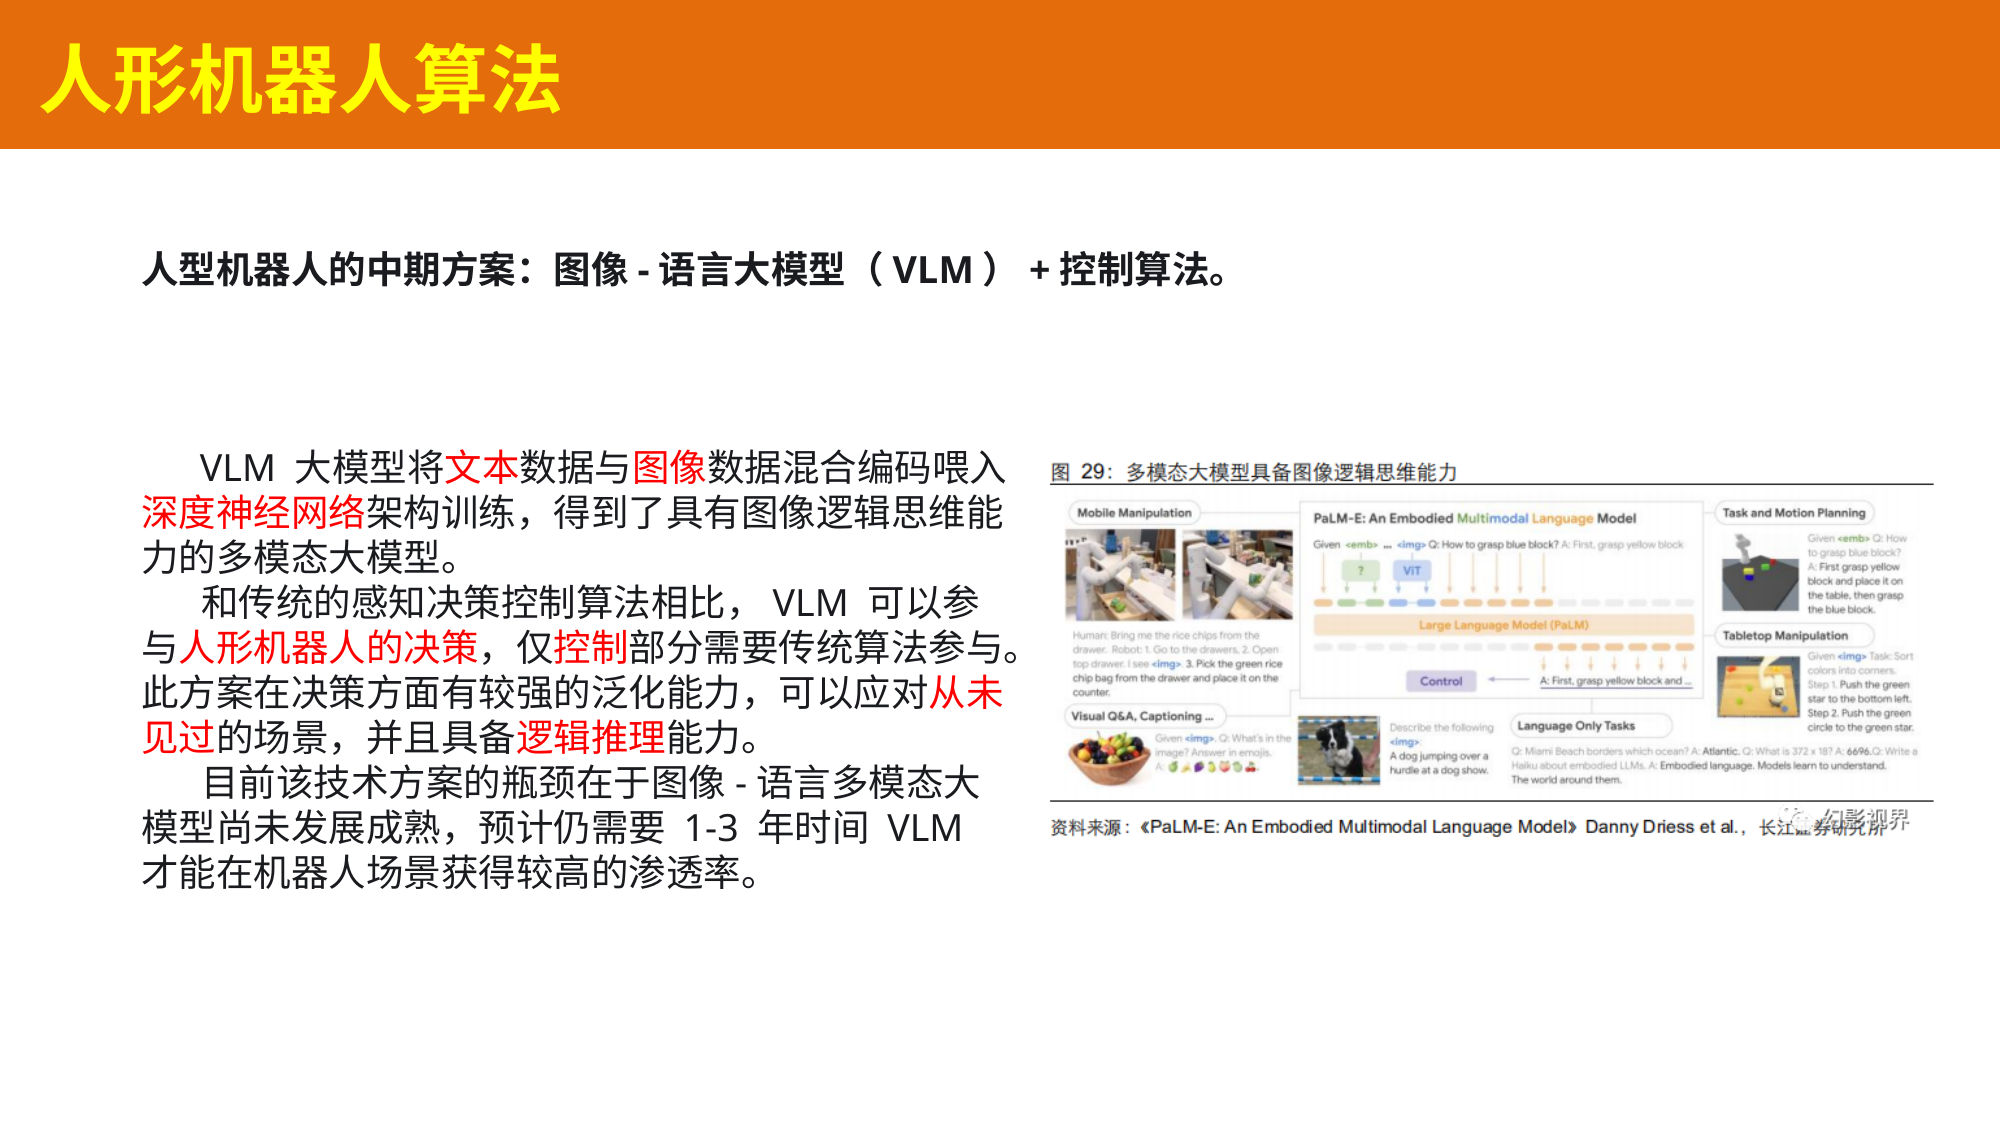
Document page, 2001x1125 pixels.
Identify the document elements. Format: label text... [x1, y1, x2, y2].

text_box 人形机器人算法 [24, 24, 579, 130]
text_box VLM 大模型将文本数据与图像数据混合编码喂入深度神经网络架构训练，得到了具有图像逻辑思维能力的多模态大模型。 和传统的感知决策控制算法相比，VLM 可以参与人形机器人的决策，仅控制部分需要传统算法参与。此方案在决策方面有较强的泛化能力，可以应对从未见过的场景，并且具备逻辑推理能力。 目前该技术方案的瓶颈在于图像-语言多模态大模型尚未发展成熟，预计仍需要 1-3 年时间 VLM 才能在机器人场景获得较高的渗透率。 [126, 436, 1033, 902]
picture [1032, 449, 1939, 860]
text_box 人型机器人的中期方案：图像-语言大模型（VLM）+控制算法。 [126, 238, 1304, 299]
